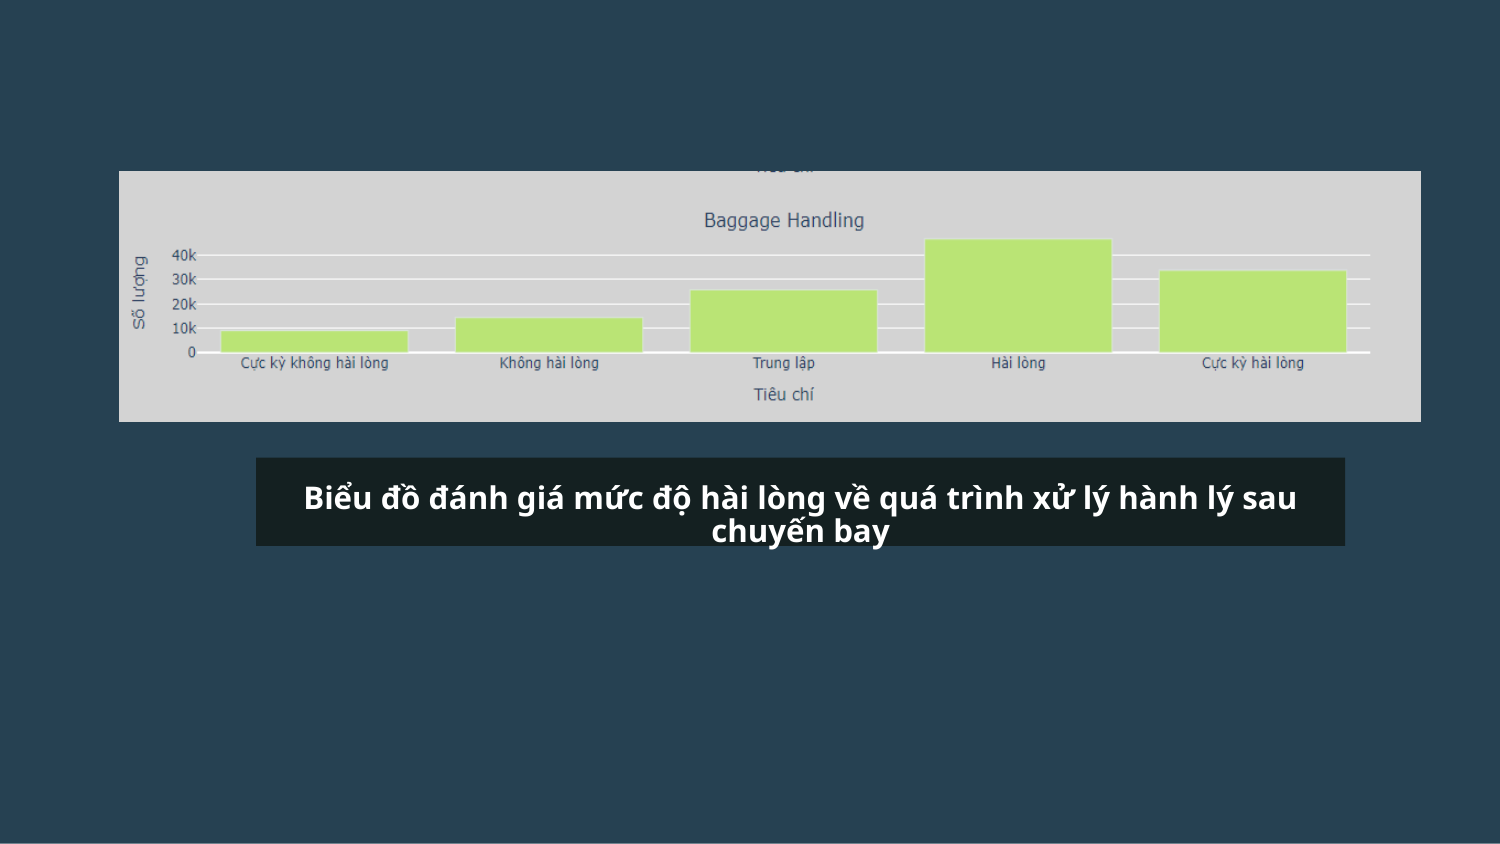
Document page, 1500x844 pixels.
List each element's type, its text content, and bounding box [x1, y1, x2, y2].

text_box [254, 456, 1347, 548]
text_box Biểu đồ đánh giá mức độ hài lòng về quá trình xử lý hành lý sau chuyến bay [256, 476, 1346, 528]
picture [118, 171, 1421, 423]
